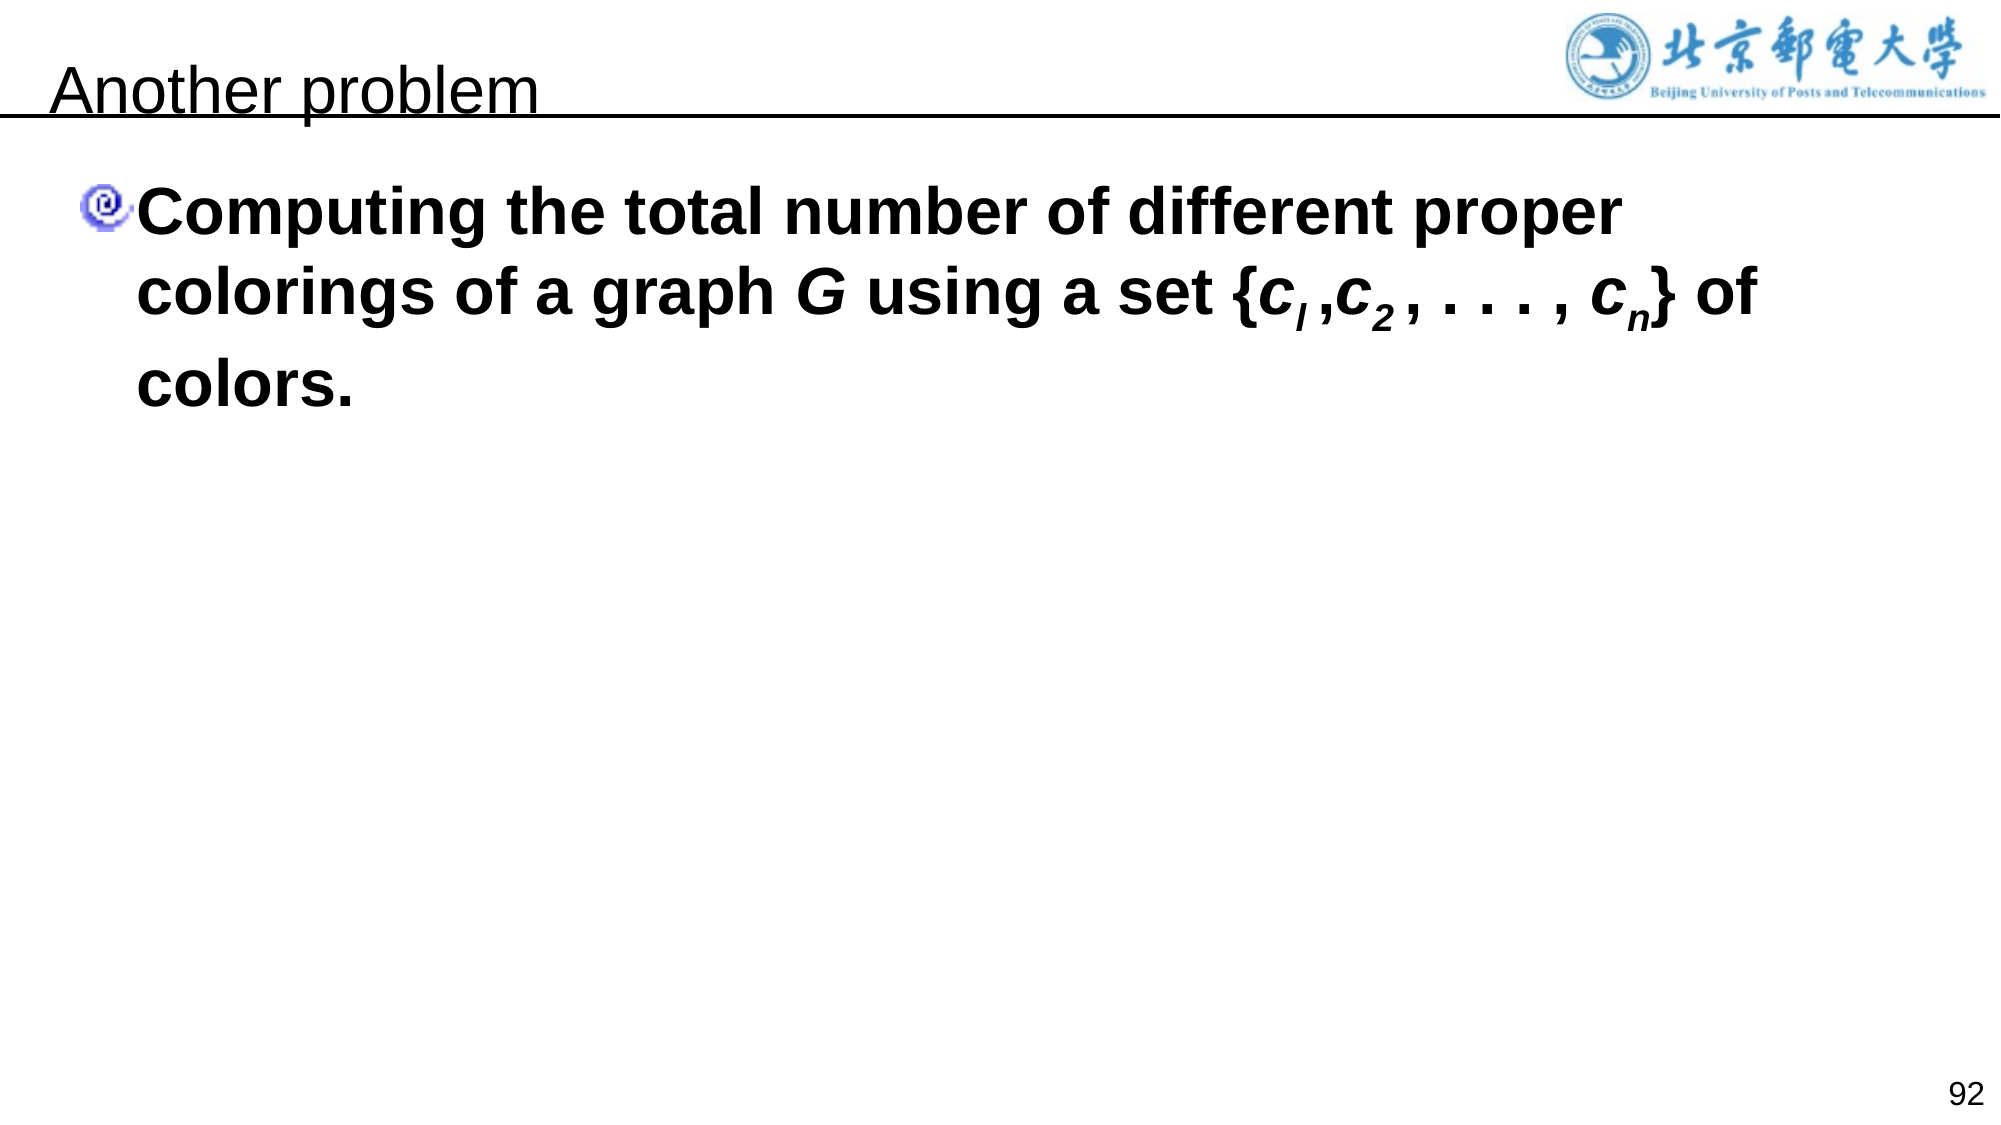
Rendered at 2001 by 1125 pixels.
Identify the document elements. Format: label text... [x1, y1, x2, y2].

text_box Computing the total number of different proper colorings of a graph G using a set {cl ,c2 , . . . , cn} of colors. [65, 160, 1866, 1107]
picture [80, 184, 134, 232]
text_box Another problem [34, 0, 1849, 135]
picture [1849, 13, 1988, 101]
